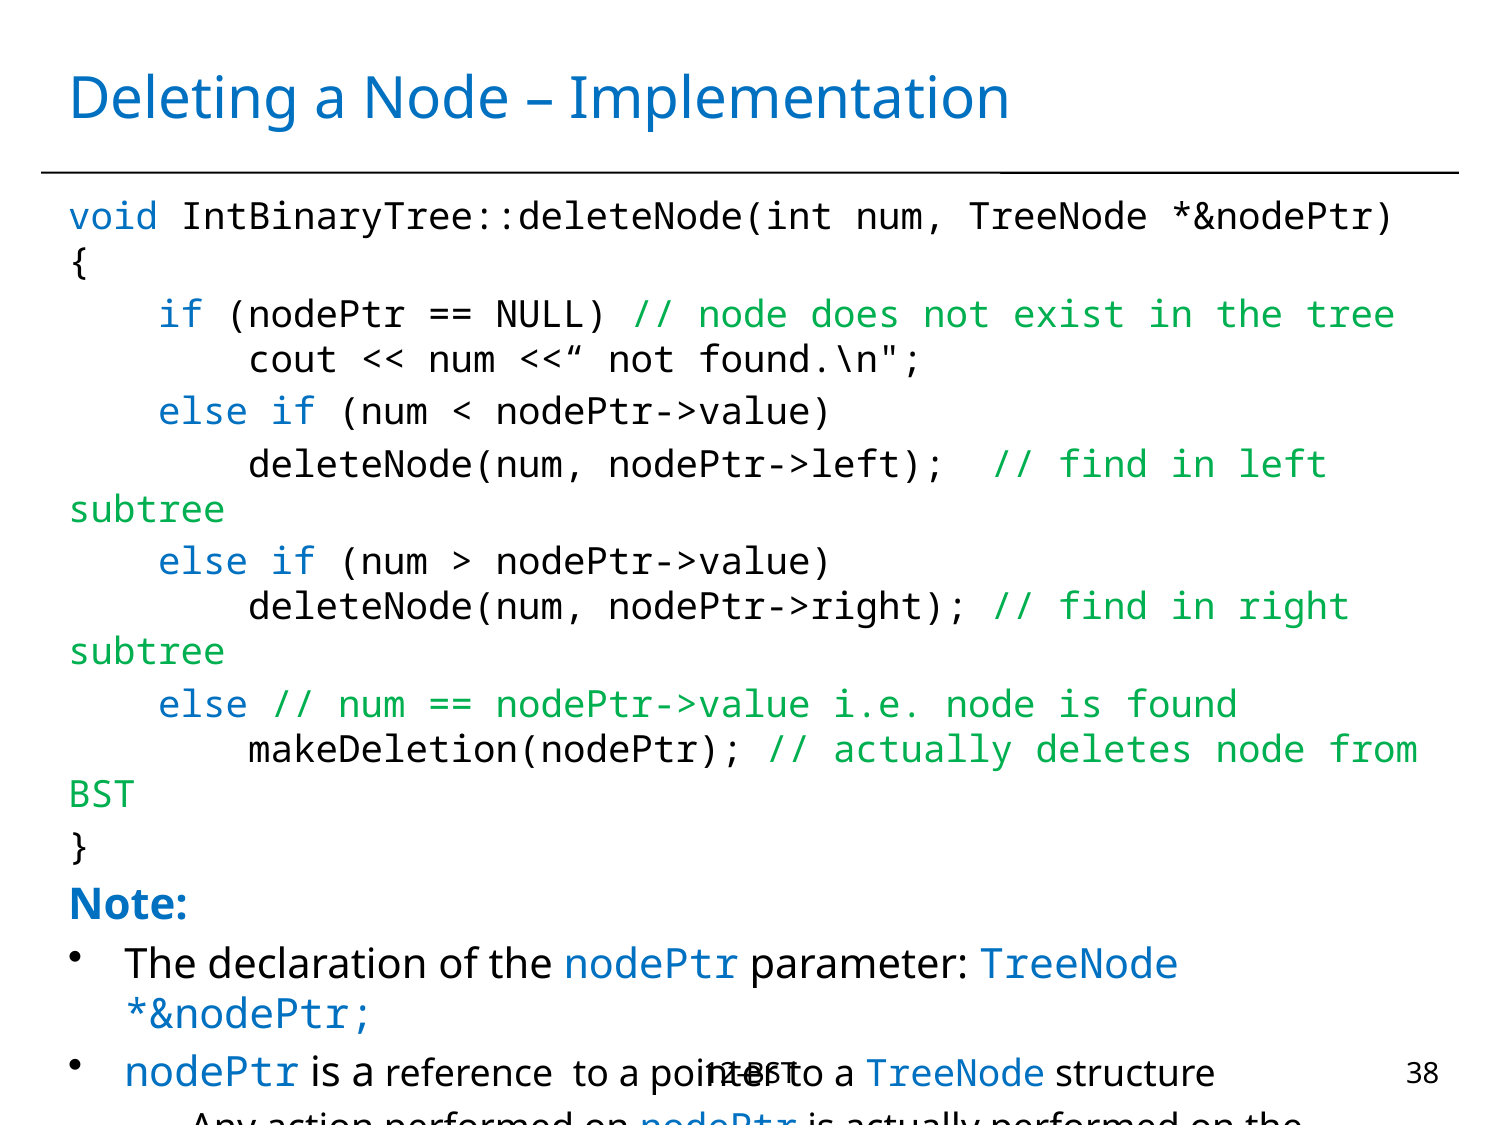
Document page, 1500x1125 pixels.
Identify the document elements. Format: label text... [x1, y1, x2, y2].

slide_number 38 [1104, 1046, 1455, 1125]
footer 12-BST [502, 1046, 999, 1125]
list void IntBinaryTree::deleteNode(int num, TreeNode *&nodePtr) { if (nodePtr == NULL) // node does not exist in the tree cout << num <<“ not found.\n"; else if (num < nodePtr->value) deleteNode(num, nodePtr->left); // find in left subtree else if (num > nodePtr->value) deleteNode(num, nodePtr->right); // find in right subtree else // num == nodePtr->value i.e. node is found makeDeletion(nodePtr); // actually deletes node from BST } Note: The declaration of the nodePtr parameter: TreeNode *&nodePtr; nodePtr is a reference to a pointer to a TreeNode structure Any action performed on nodePtr is actually performed on the argument passed into nodePtr [52, 184, 1448, 1024]
title Deleting a Node – Implementation [52, 30, 1448, 159]
